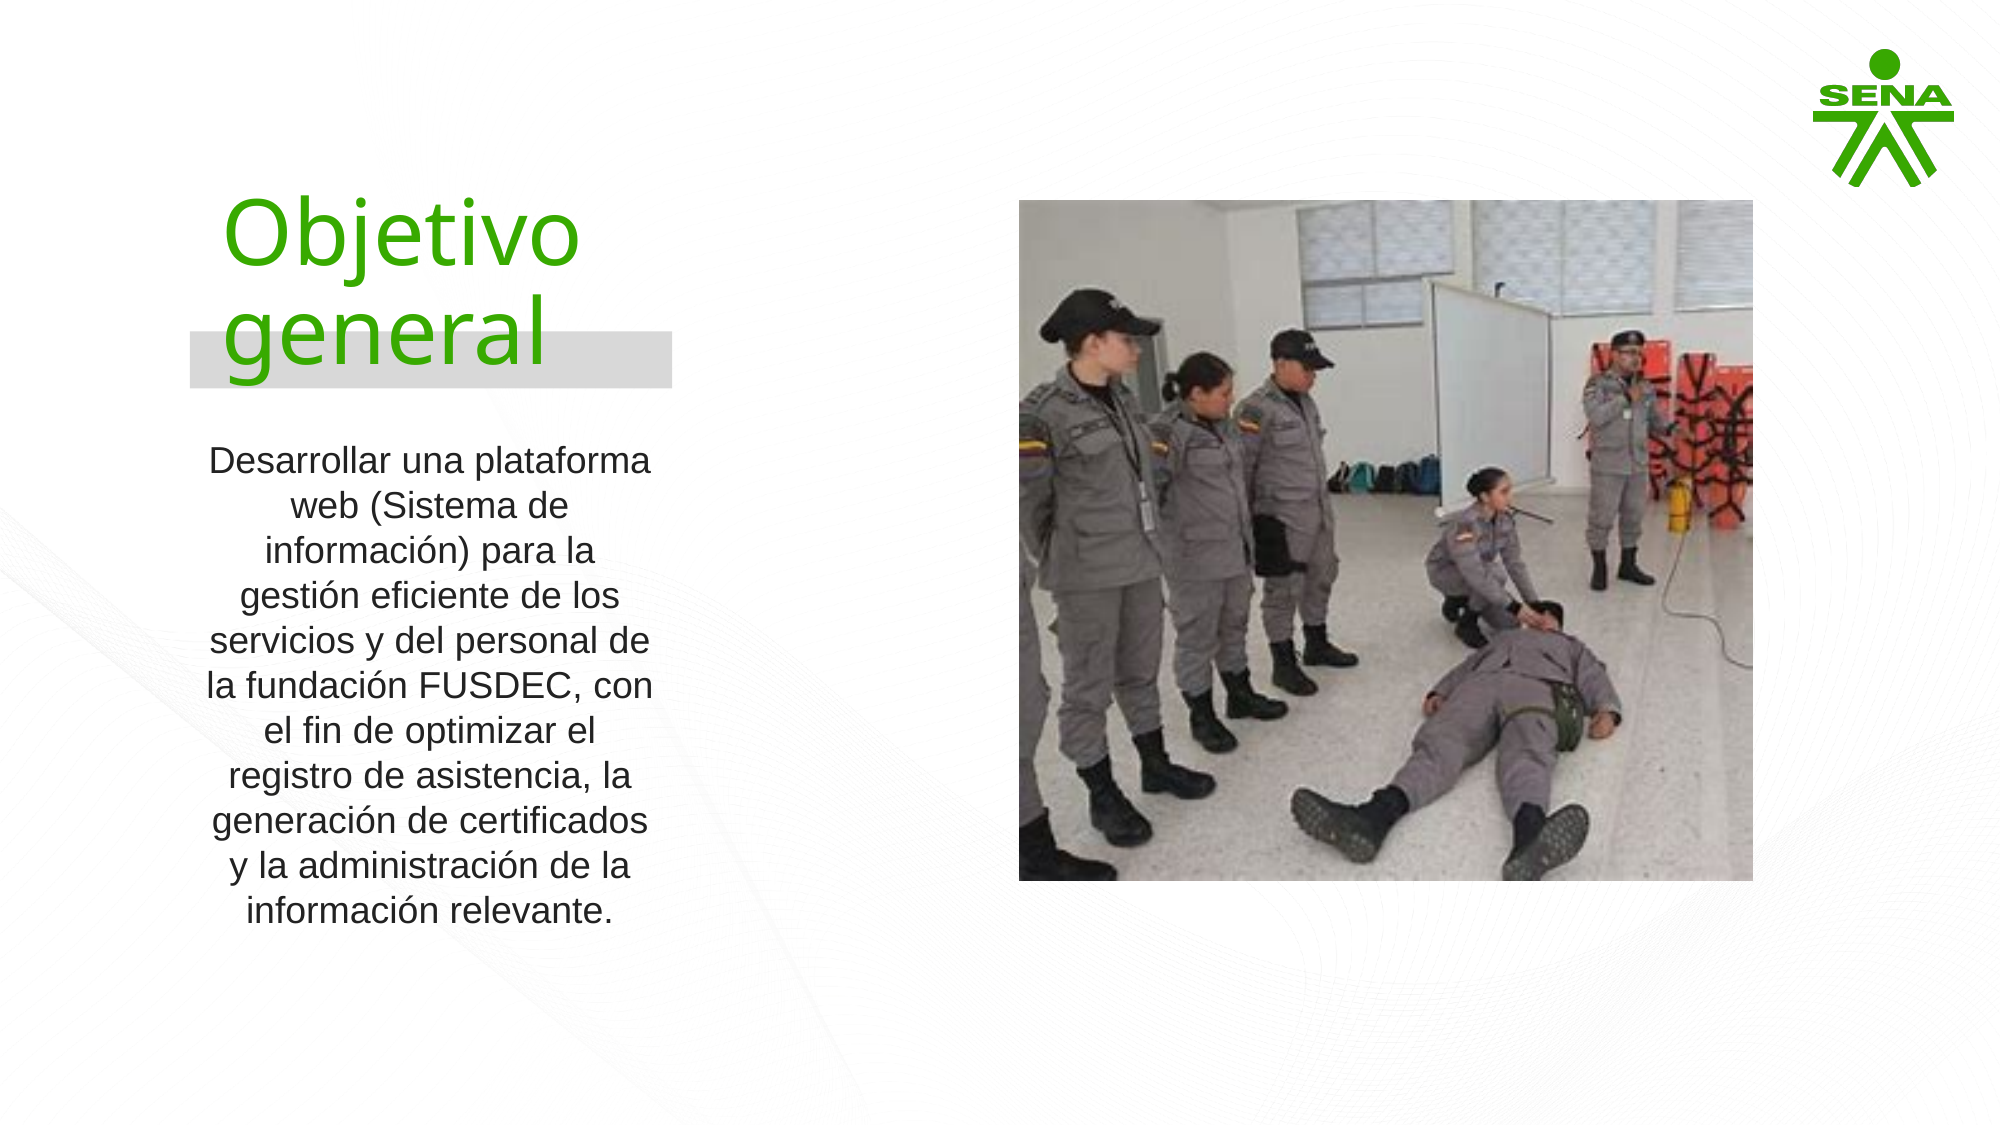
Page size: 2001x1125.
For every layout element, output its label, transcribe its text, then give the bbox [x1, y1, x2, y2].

picture [0, 0, 2000, 1125]
text_box Desarrollar una plataforma web (Sistema de información) para la gestión eficiente de los servicios y del personal de la fundación FUSDEC, con el fin de optimizar el registro de asistencia, la generación de certificados y la administración de la información relevante. [187, 428, 672, 939]
text_box [189, 331, 673, 389]
text_box Objetivo general [206, 178, 656, 387]
